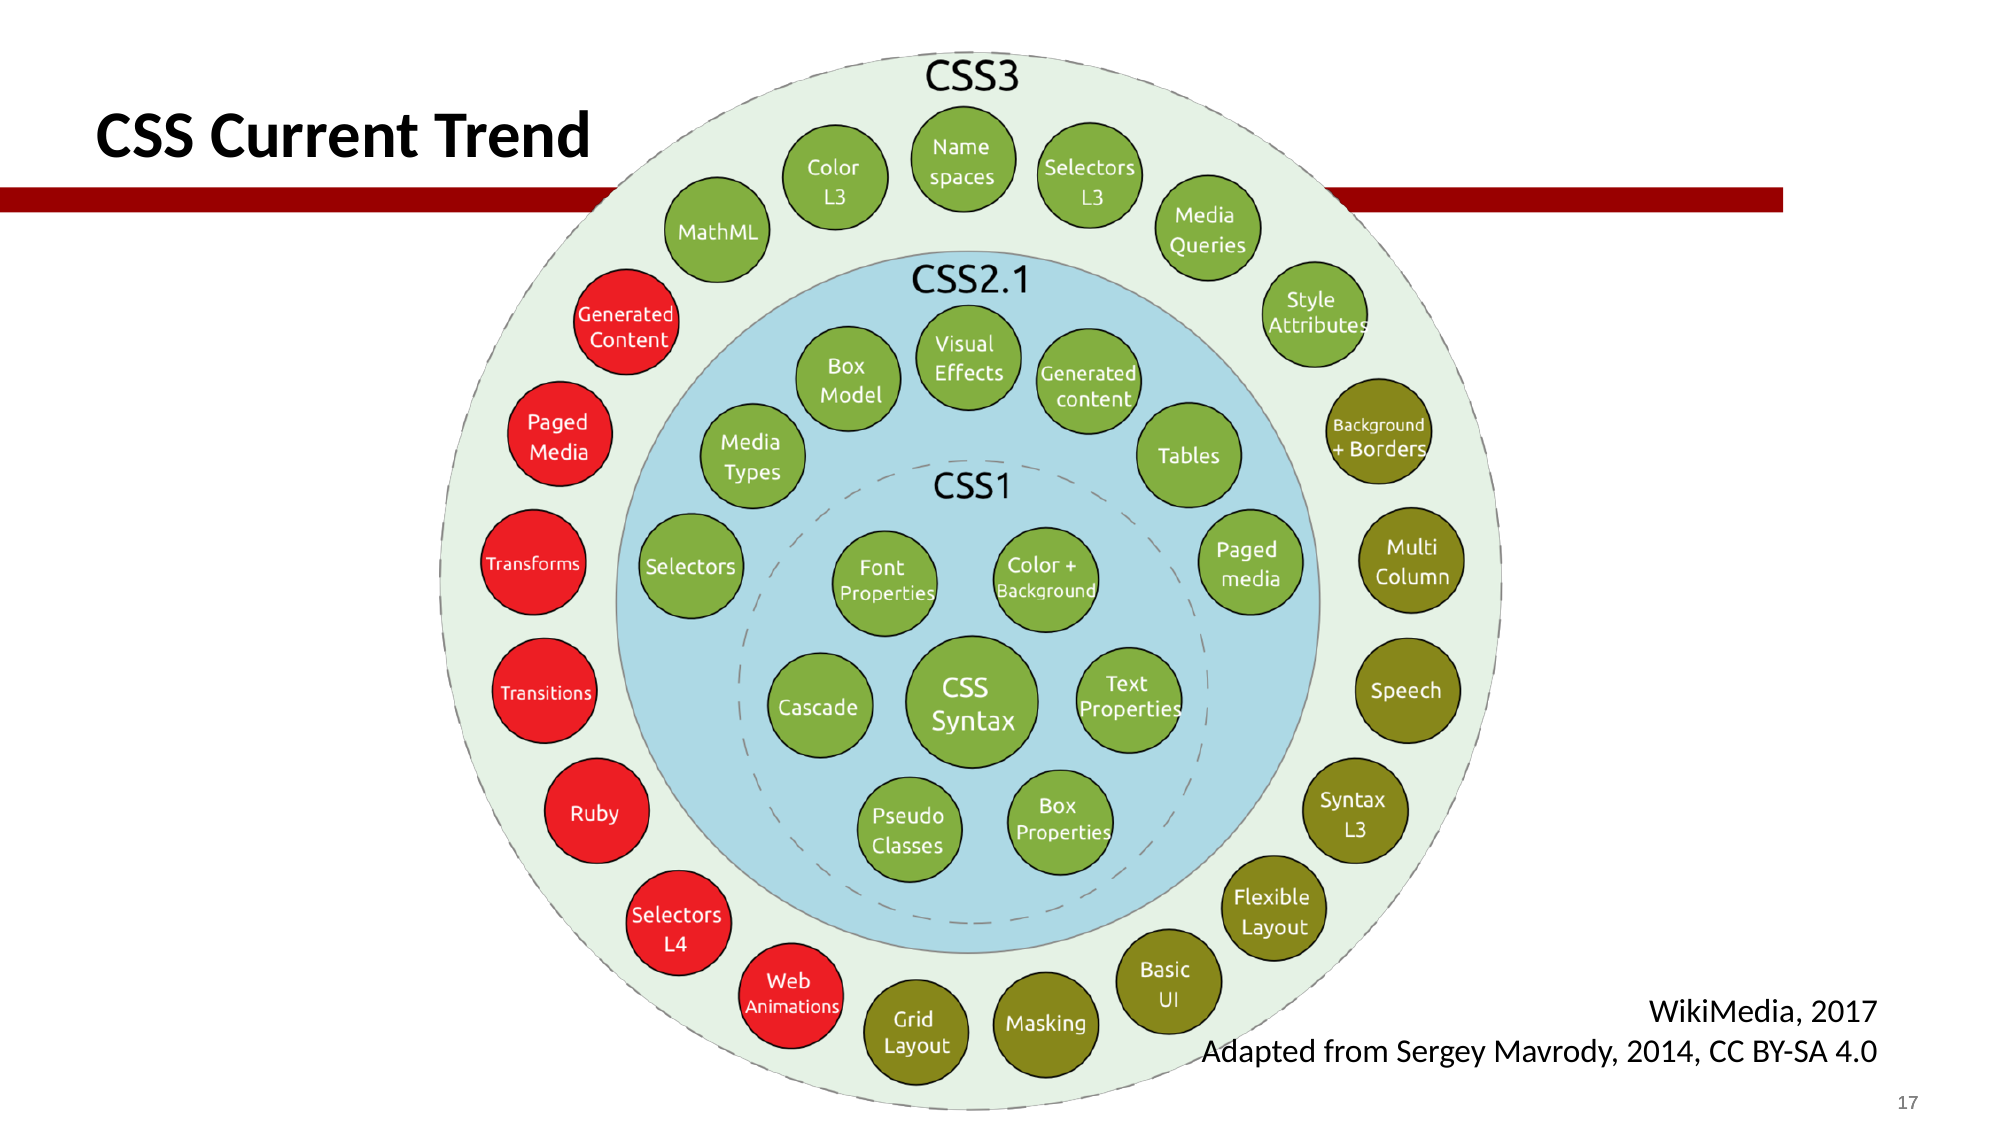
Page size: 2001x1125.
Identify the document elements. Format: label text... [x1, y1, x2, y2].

text_box WikiMedia, 2017 Adapted from Sergey Mavrody, 2014, CC BY-SA 4.0 [1508, 982, 1893, 1077]
title CSS Current Trend [83, 41, 1751, 180]
picture [439, 49, 1503, 1112]
